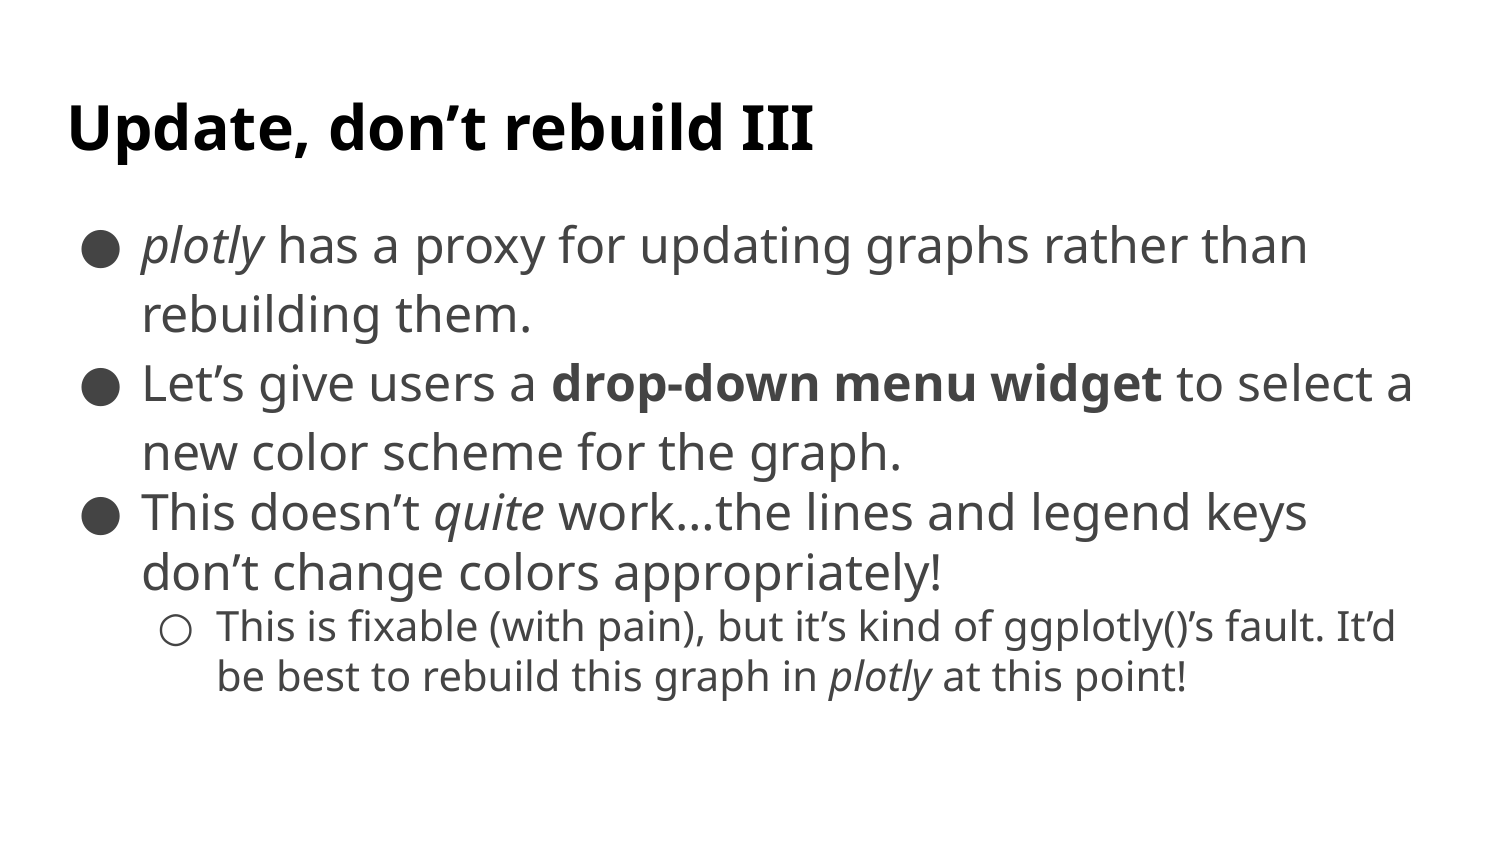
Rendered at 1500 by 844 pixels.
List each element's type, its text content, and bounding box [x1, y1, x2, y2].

title Update, don’t rebuild III [51, 72, 1449, 176]
list plotly has a proxy for updating graphs rather than rebuilding them. Let’s give users a drop-down menu widget to select a new color scheme for the graph. This doesn’t quite work…the lines and legend keys don’t change colors appropriately! This is fixable (with pain), but it’s kind of ggplotly()’s fault. It’d be best to rebuild this graph in plotly at this point! [51, 189, 1449, 750]
